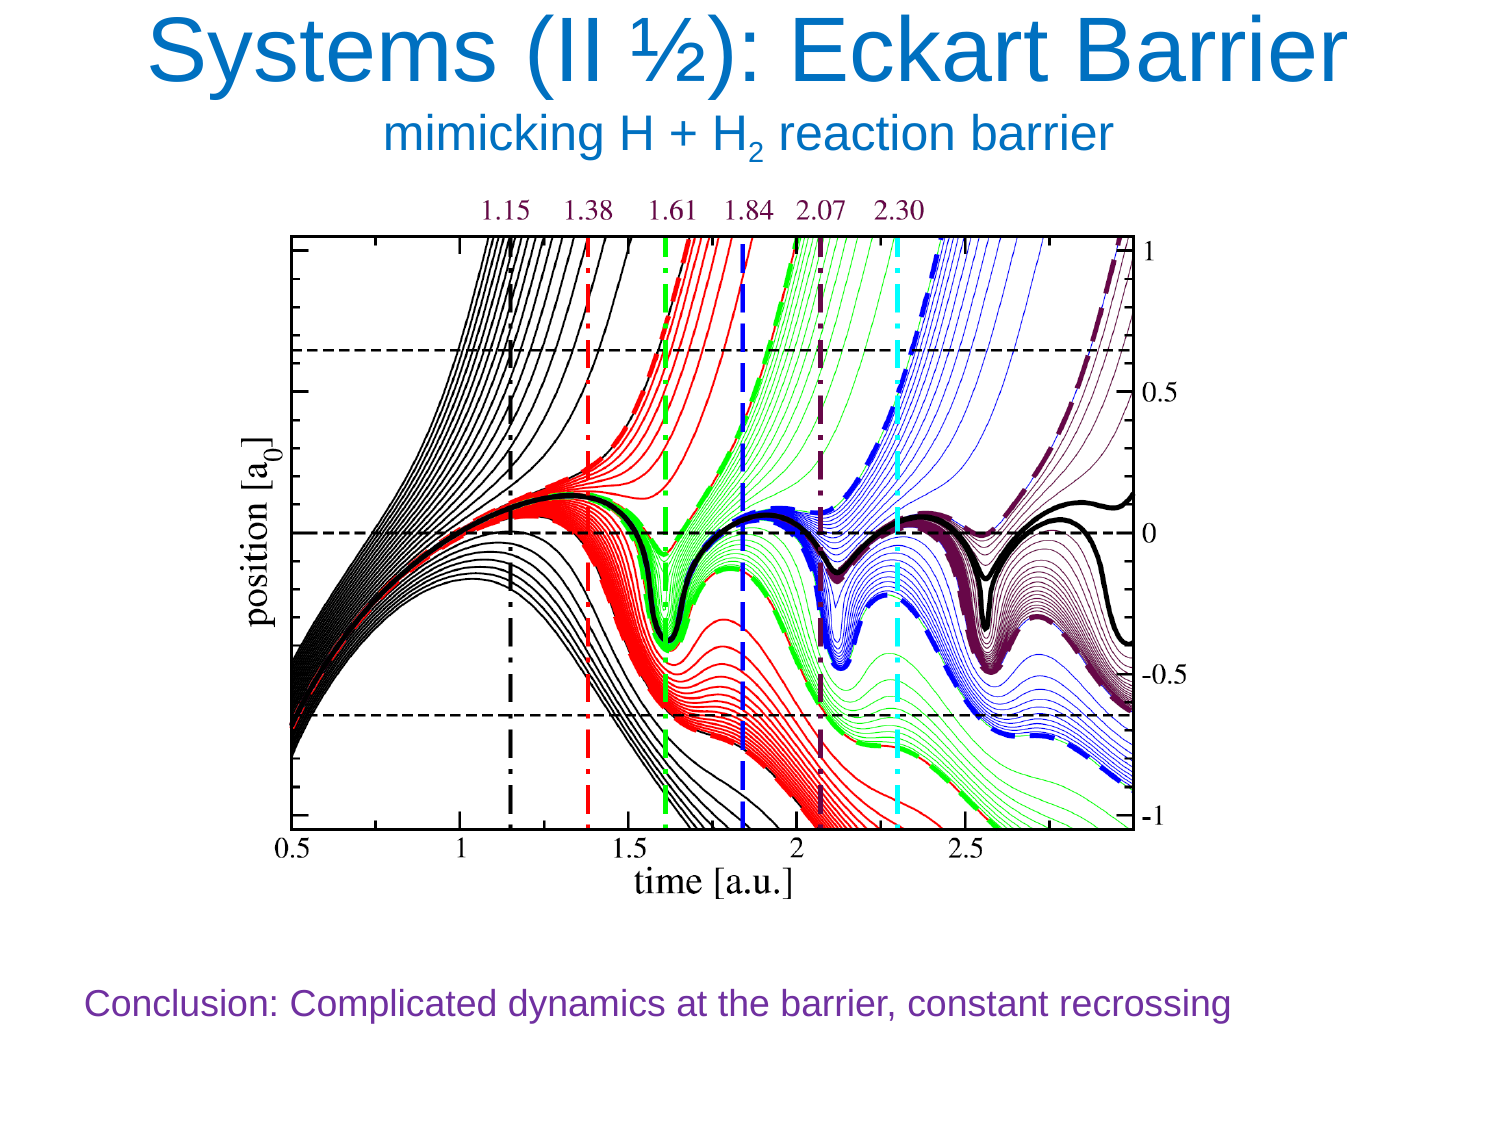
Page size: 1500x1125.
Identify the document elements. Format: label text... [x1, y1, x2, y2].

title Systems (II ½): Eckart Barrier mimicking H + H2 reaction barrier [73, 0, 1424, 172]
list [237, 187, 1189, 903]
text_box Conclusion: Complicated dynamics at the barrier, constant recrossing [69, 971, 1248, 1031]
